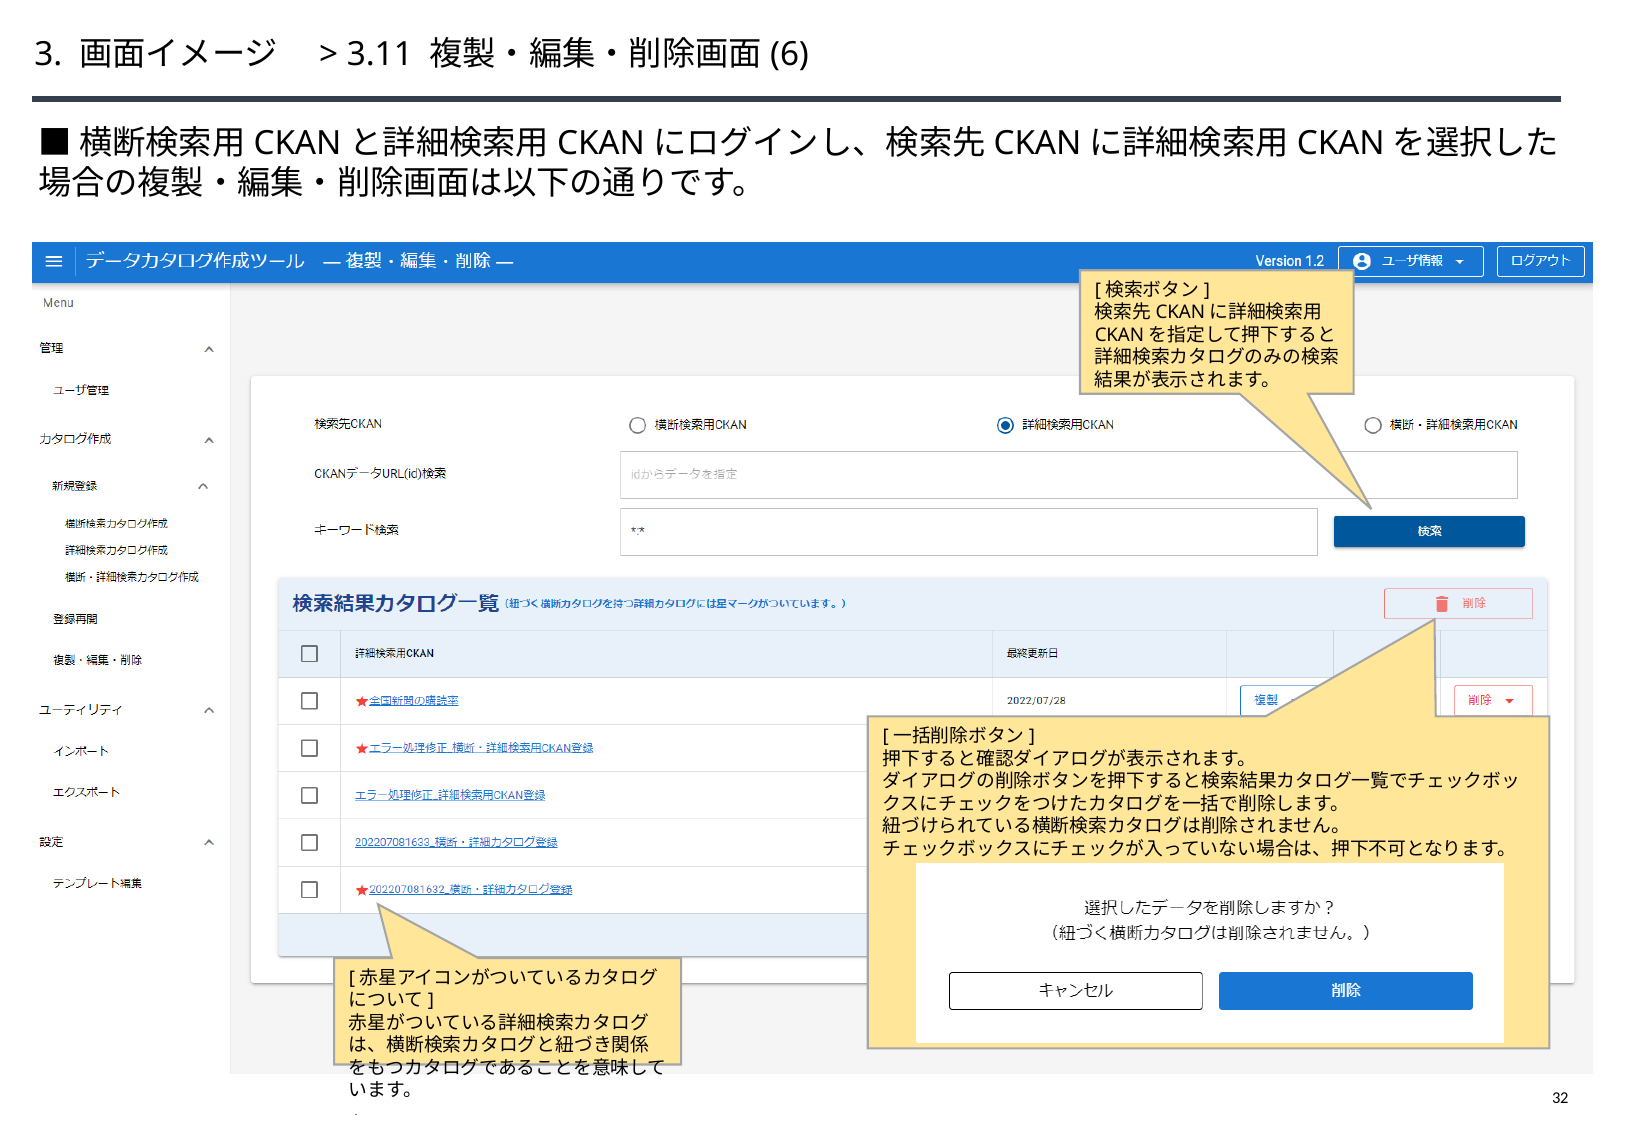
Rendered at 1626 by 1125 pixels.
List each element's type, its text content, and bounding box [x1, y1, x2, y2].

title 3. 画面イメージ > 3.11 複製・編集・削除画面(6) [34, 19, 1115, 91]
text_box ■横断検索用CKANと詳細検索用CKANにログインし、検索先CKANに詳細検索用CKANを選択した場合の複製・編集・削除画面は以下の通りです。 [23, 113, 1604, 209]
picture [31, 242, 1593, 1074]
